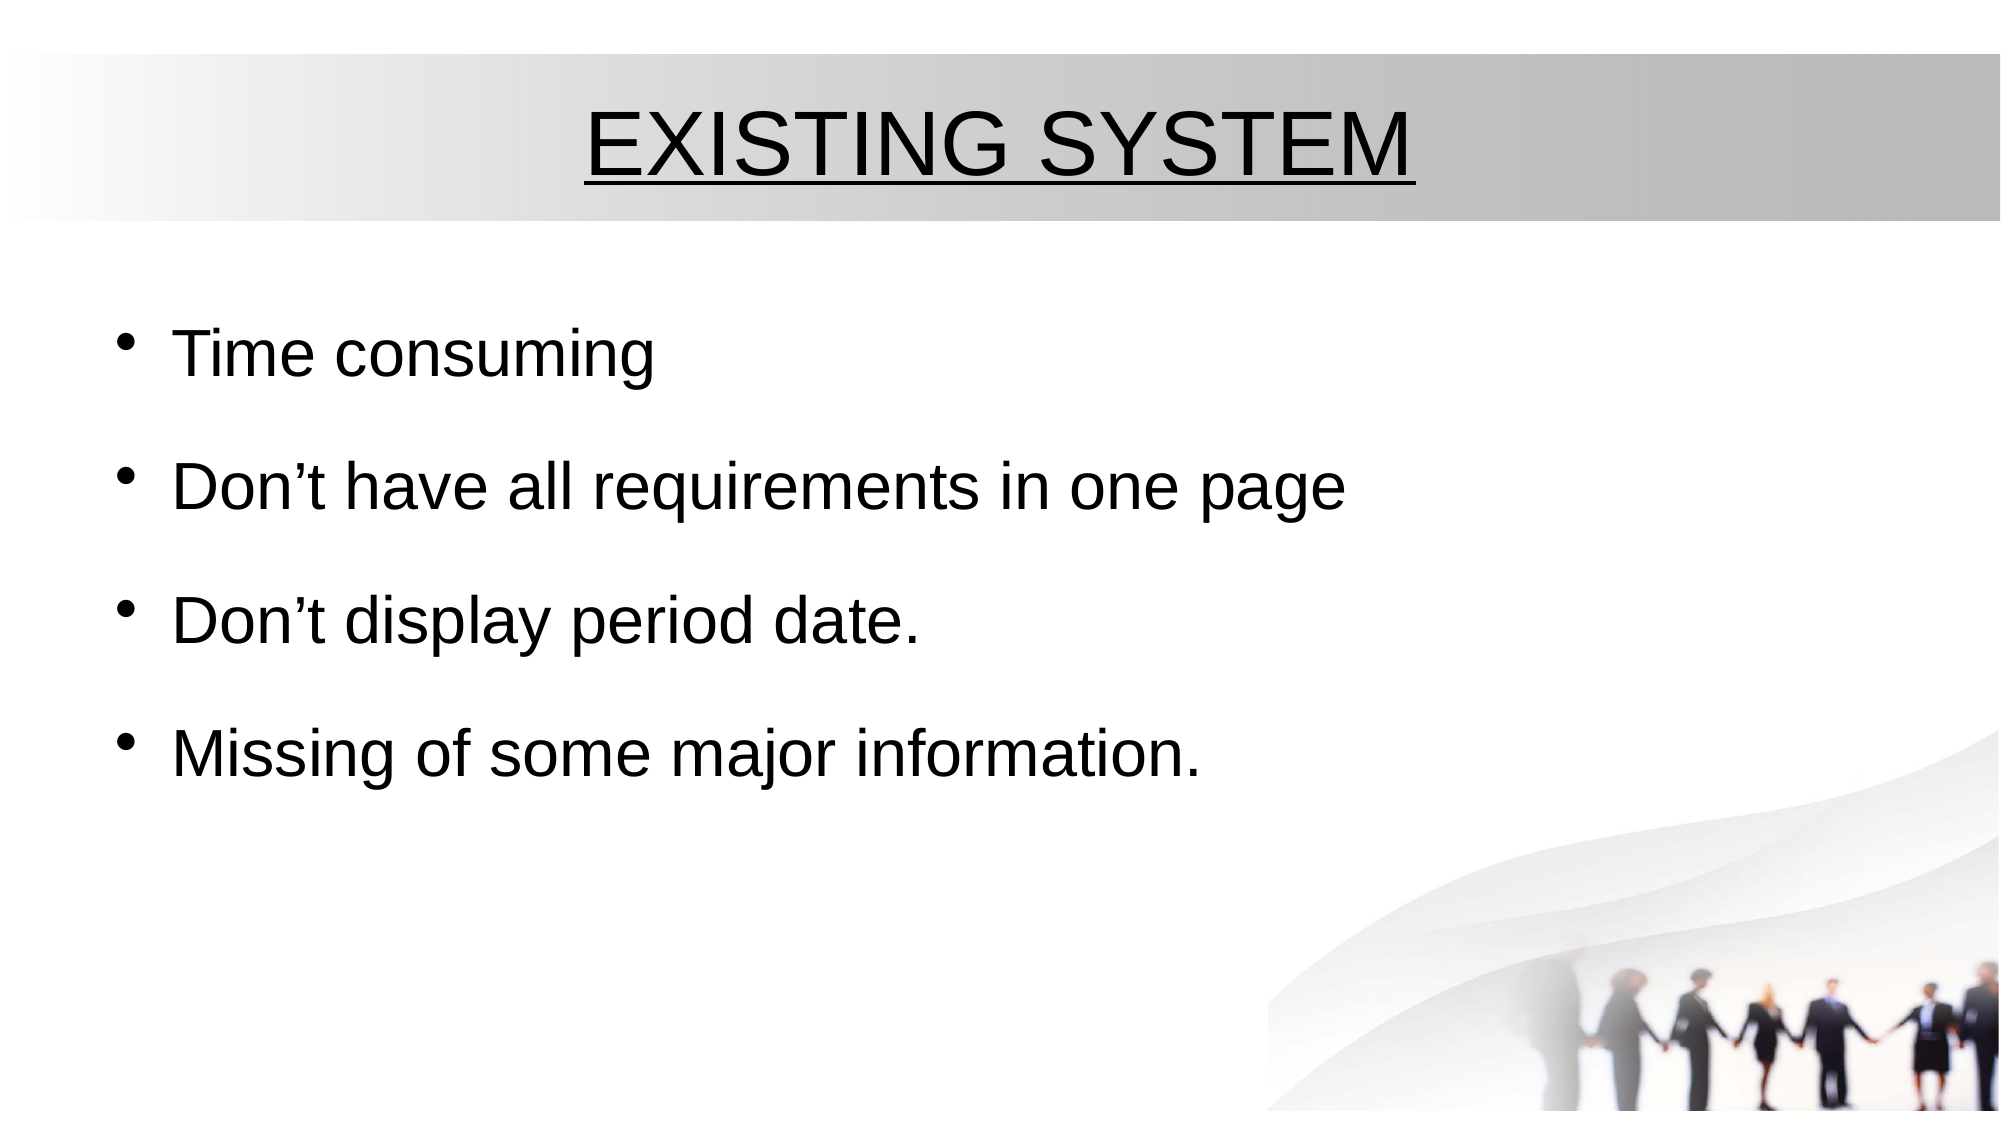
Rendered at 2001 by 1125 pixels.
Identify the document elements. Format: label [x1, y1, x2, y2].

title [100, 45, 1900, 233]
list [100, 262, 1900, 1005]
